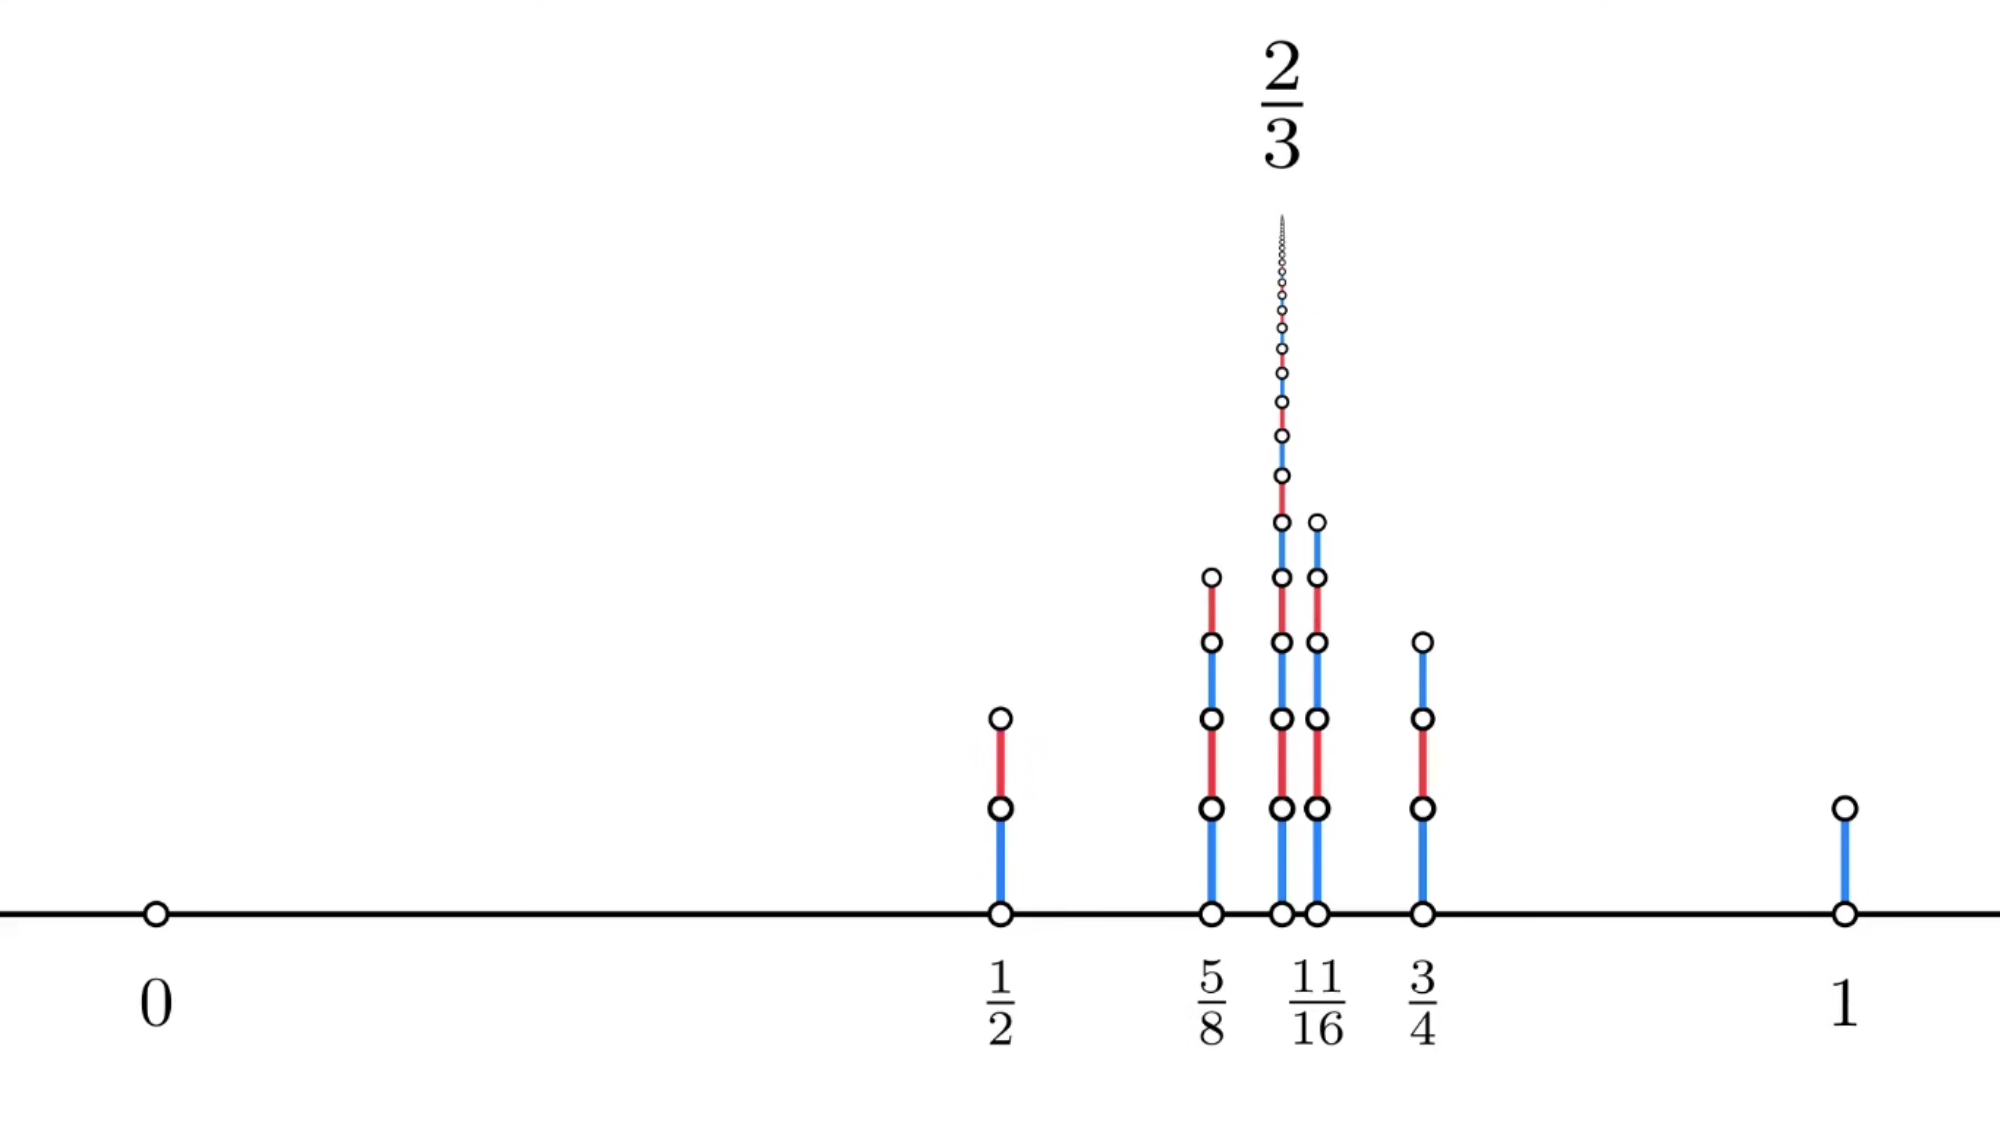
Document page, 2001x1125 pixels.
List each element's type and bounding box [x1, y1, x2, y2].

list [0, 0, 2000, 1125]
